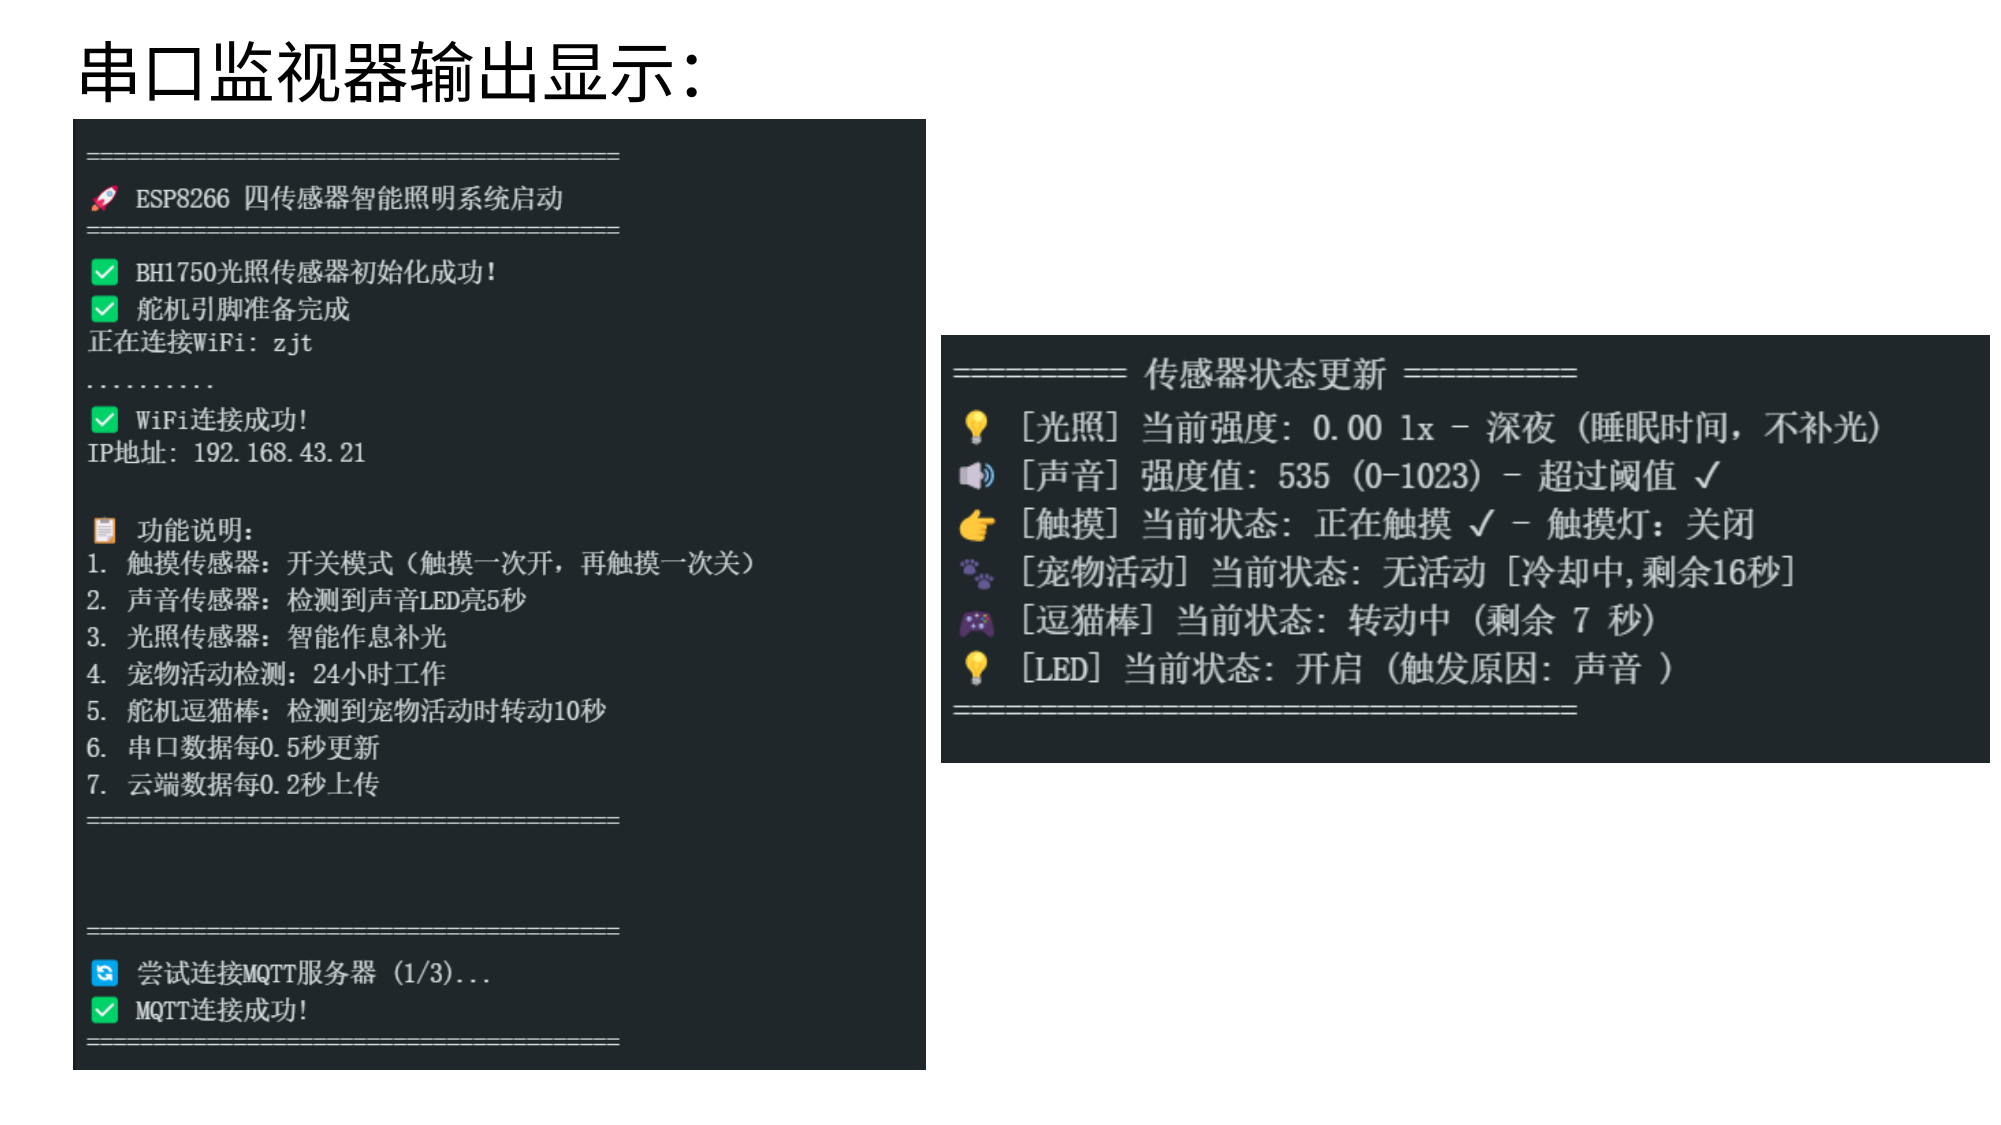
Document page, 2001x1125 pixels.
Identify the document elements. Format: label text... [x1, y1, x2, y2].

picture [73, 119, 926, 1070]
picture [941, 335, 1990, 763]
text_box 串口监视器输出显示： [60, 23, 758, 118]
